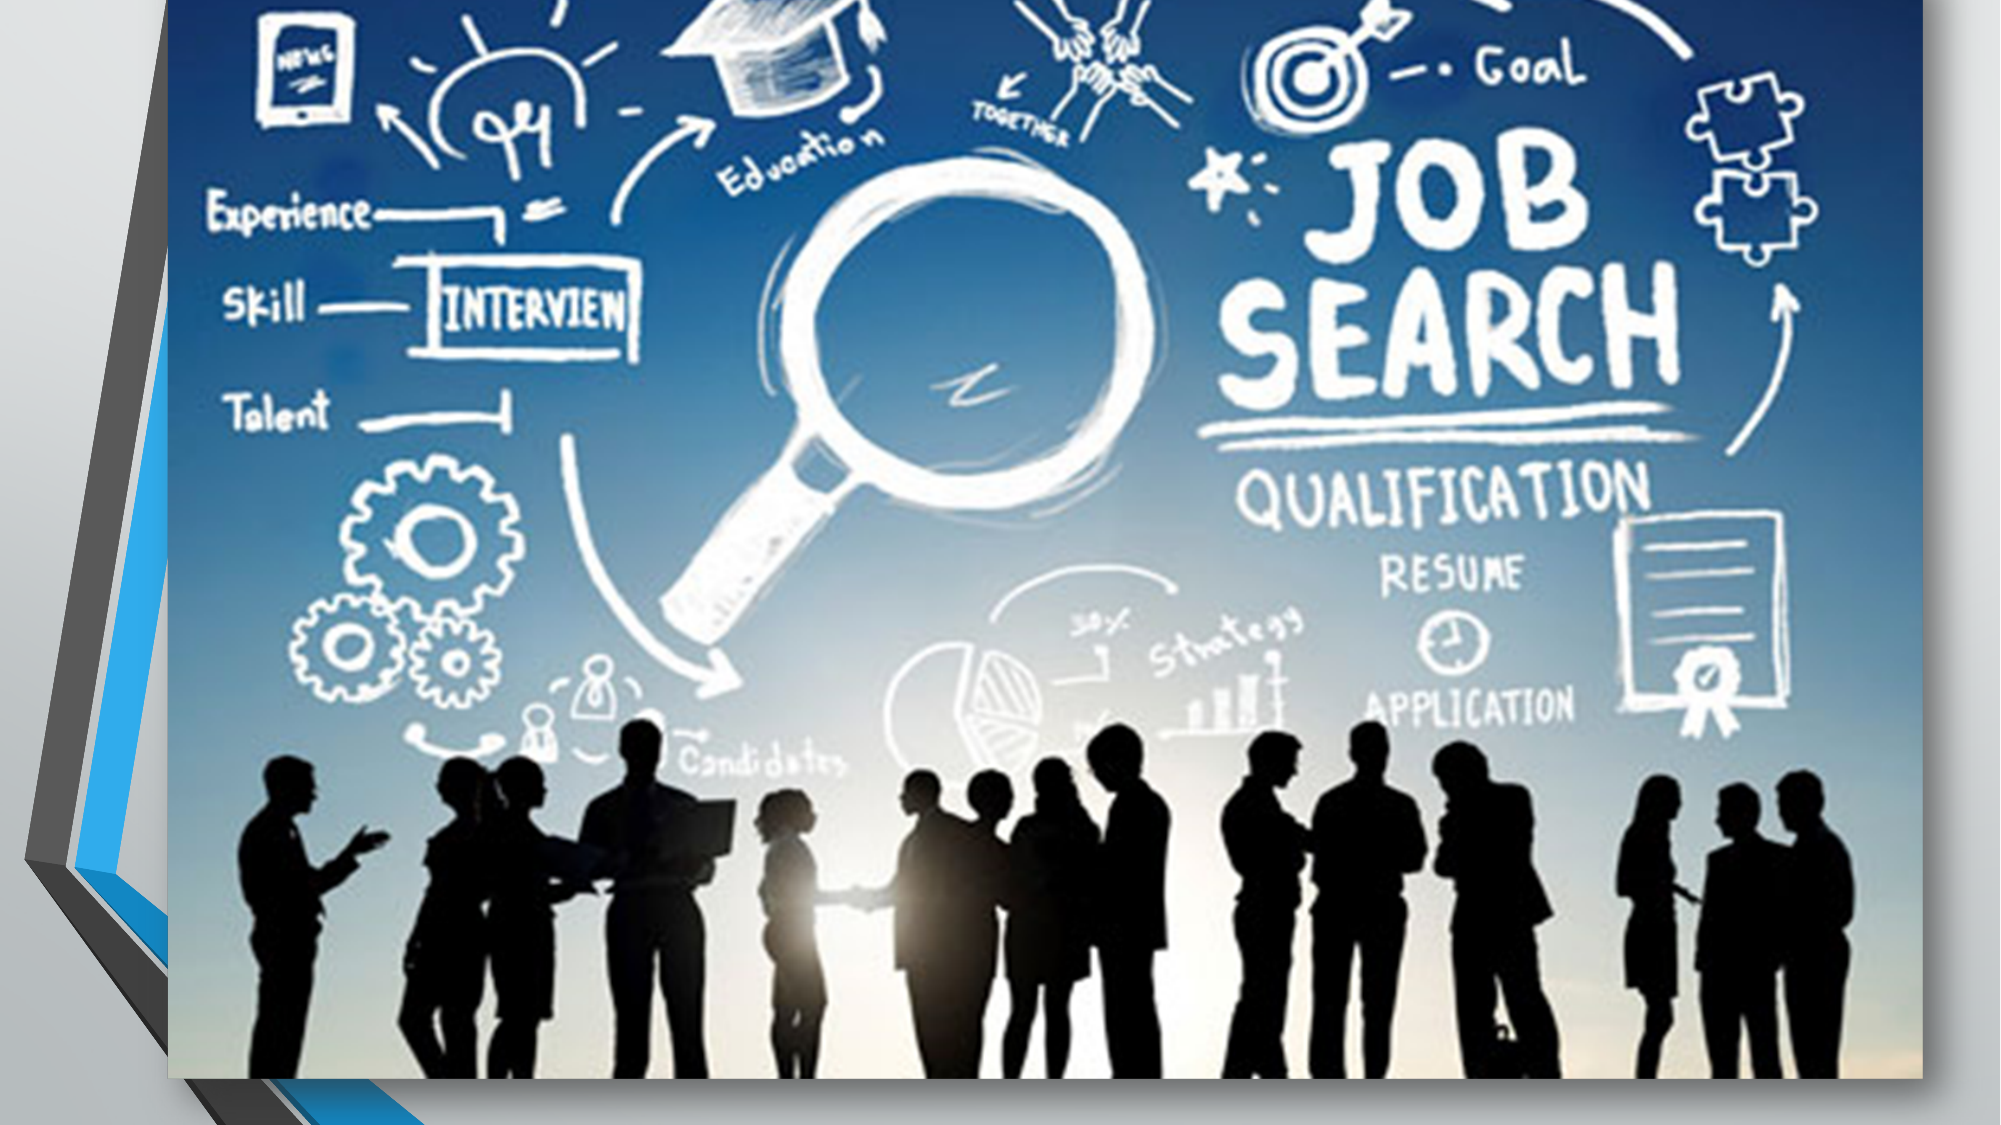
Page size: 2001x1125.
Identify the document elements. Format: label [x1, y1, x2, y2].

list [130, 0, 2000, 1125]
text_box [24, 0, 130, 1125]
